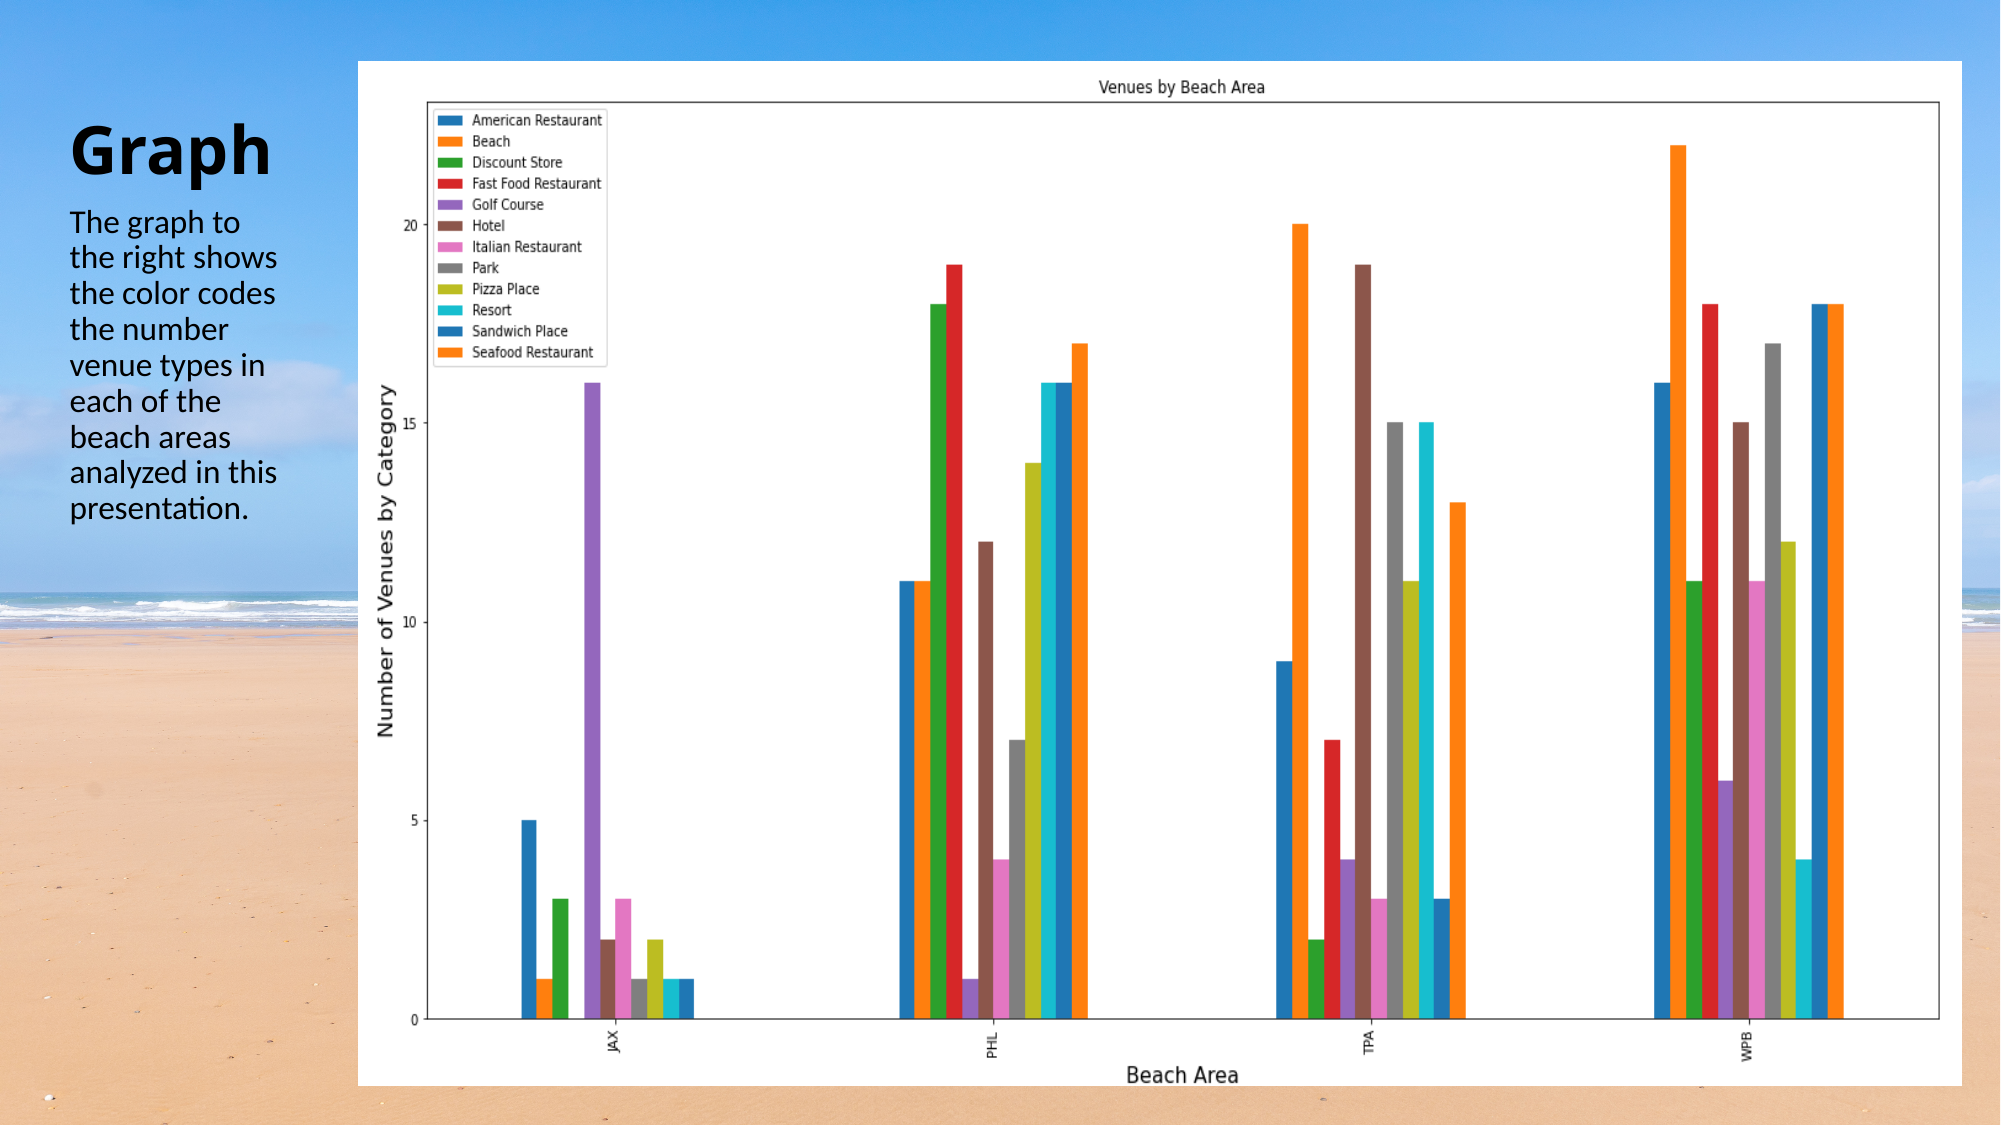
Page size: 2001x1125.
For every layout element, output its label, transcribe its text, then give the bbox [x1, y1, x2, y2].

list The graph to the right shows the color codes the number venue types in each of the beach areas analyzed in this presentation. [54, 196, 300, 535]
picture [0, 0, 2001, 1125]
title Graph [54, 87, 300, 196]
